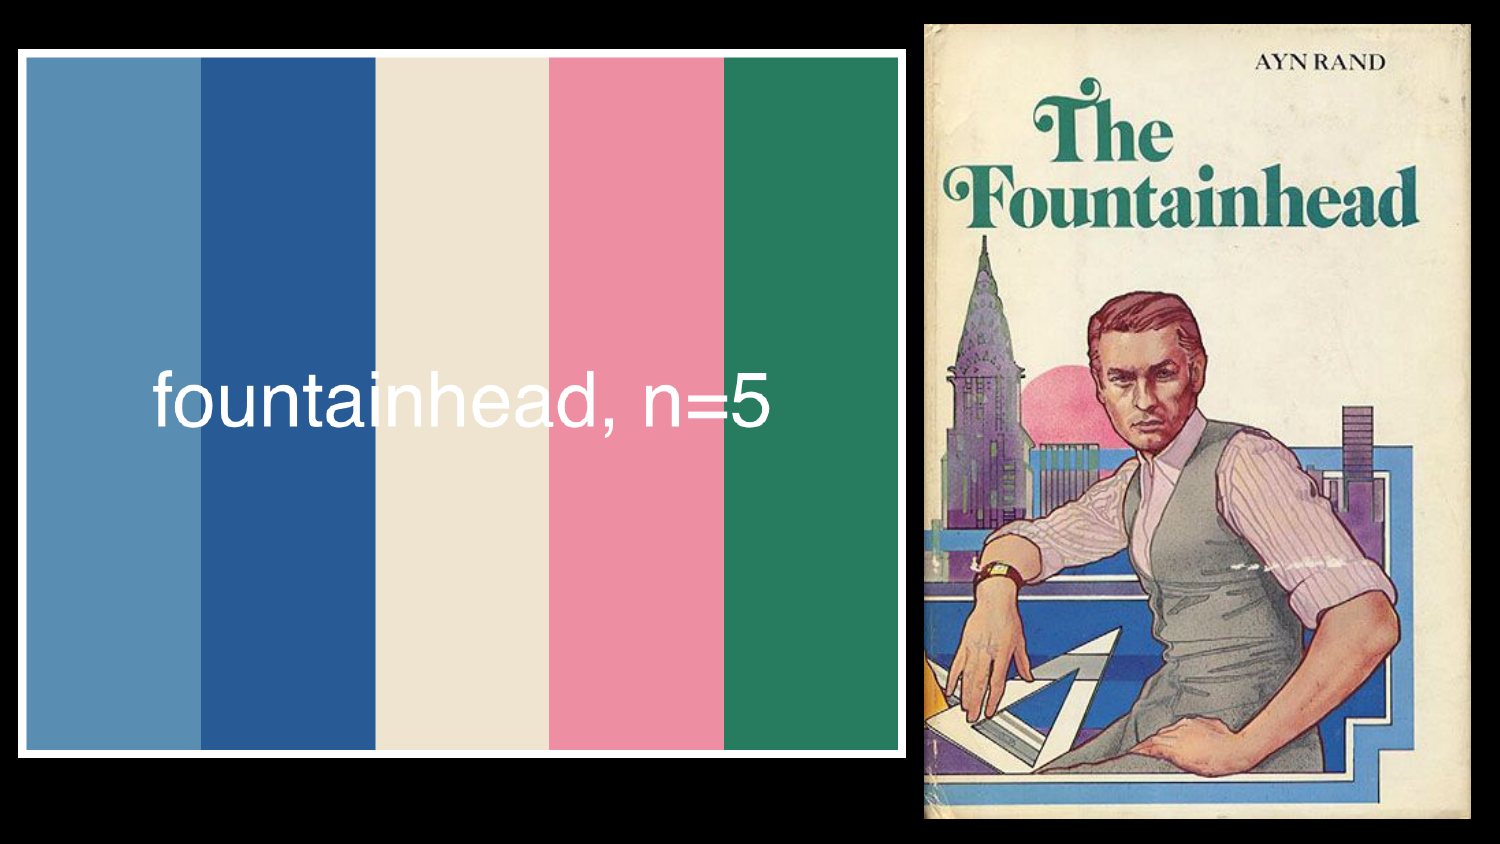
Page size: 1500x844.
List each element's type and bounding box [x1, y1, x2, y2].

picture [18, 49, 907, 758]
picture [924, 24, 1472, 819]
